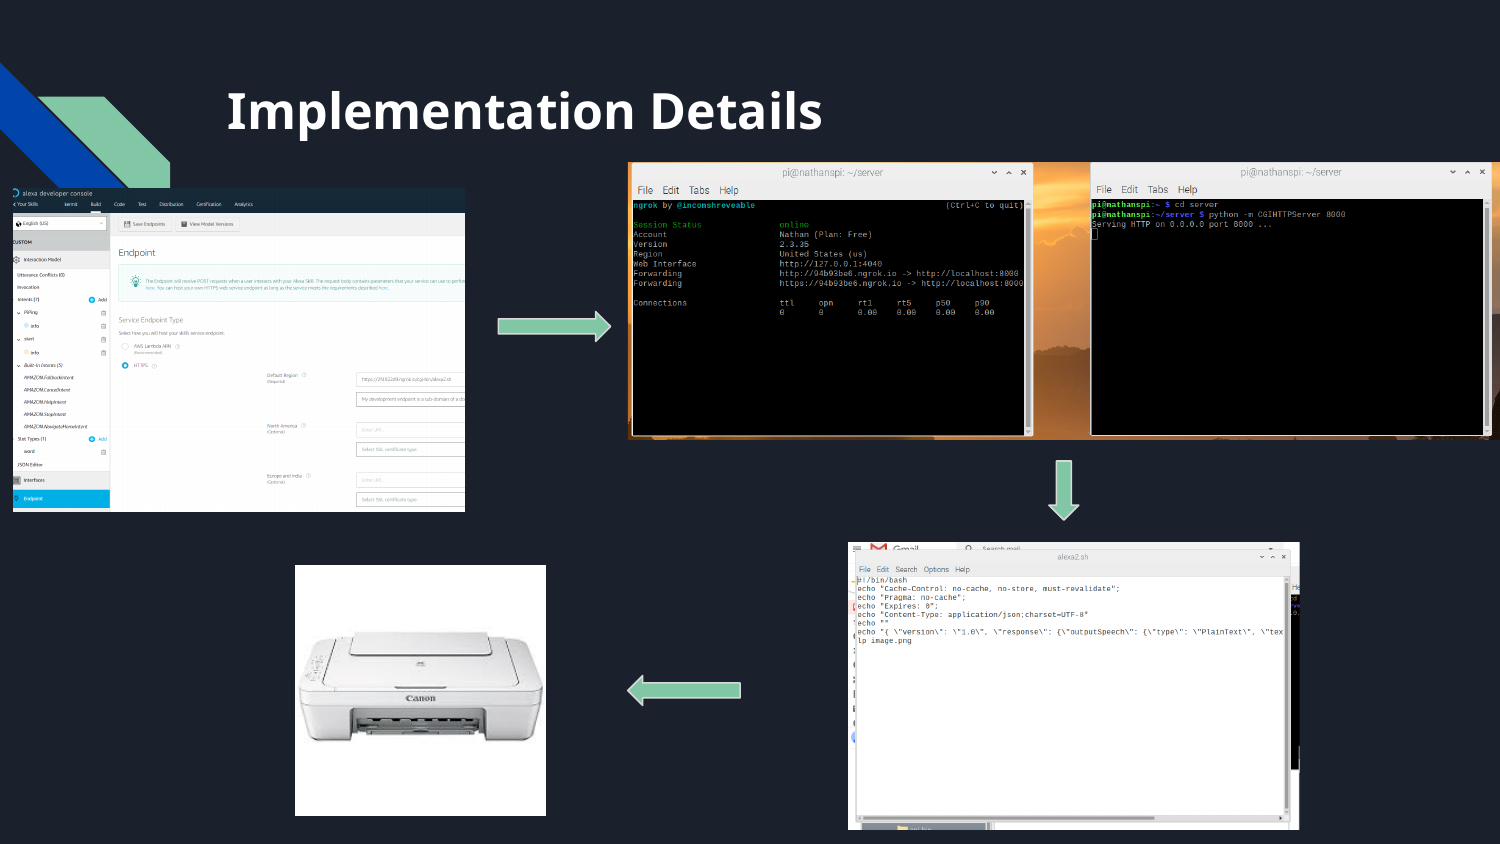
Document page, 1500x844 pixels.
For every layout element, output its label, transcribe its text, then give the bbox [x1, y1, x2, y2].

title Implementation Details [212, 64, 1368, 194]
text_box [1048, 460, 1079, 521]
picture [627, 162, 1500, 440]
text_box [627, 675, 741, 706]
picture [295, 565, 546, 816]
text_box [498, 311, 611, 342]
picture [847, 541, 1300, 831]
picture [12, 187, 466, 512]
